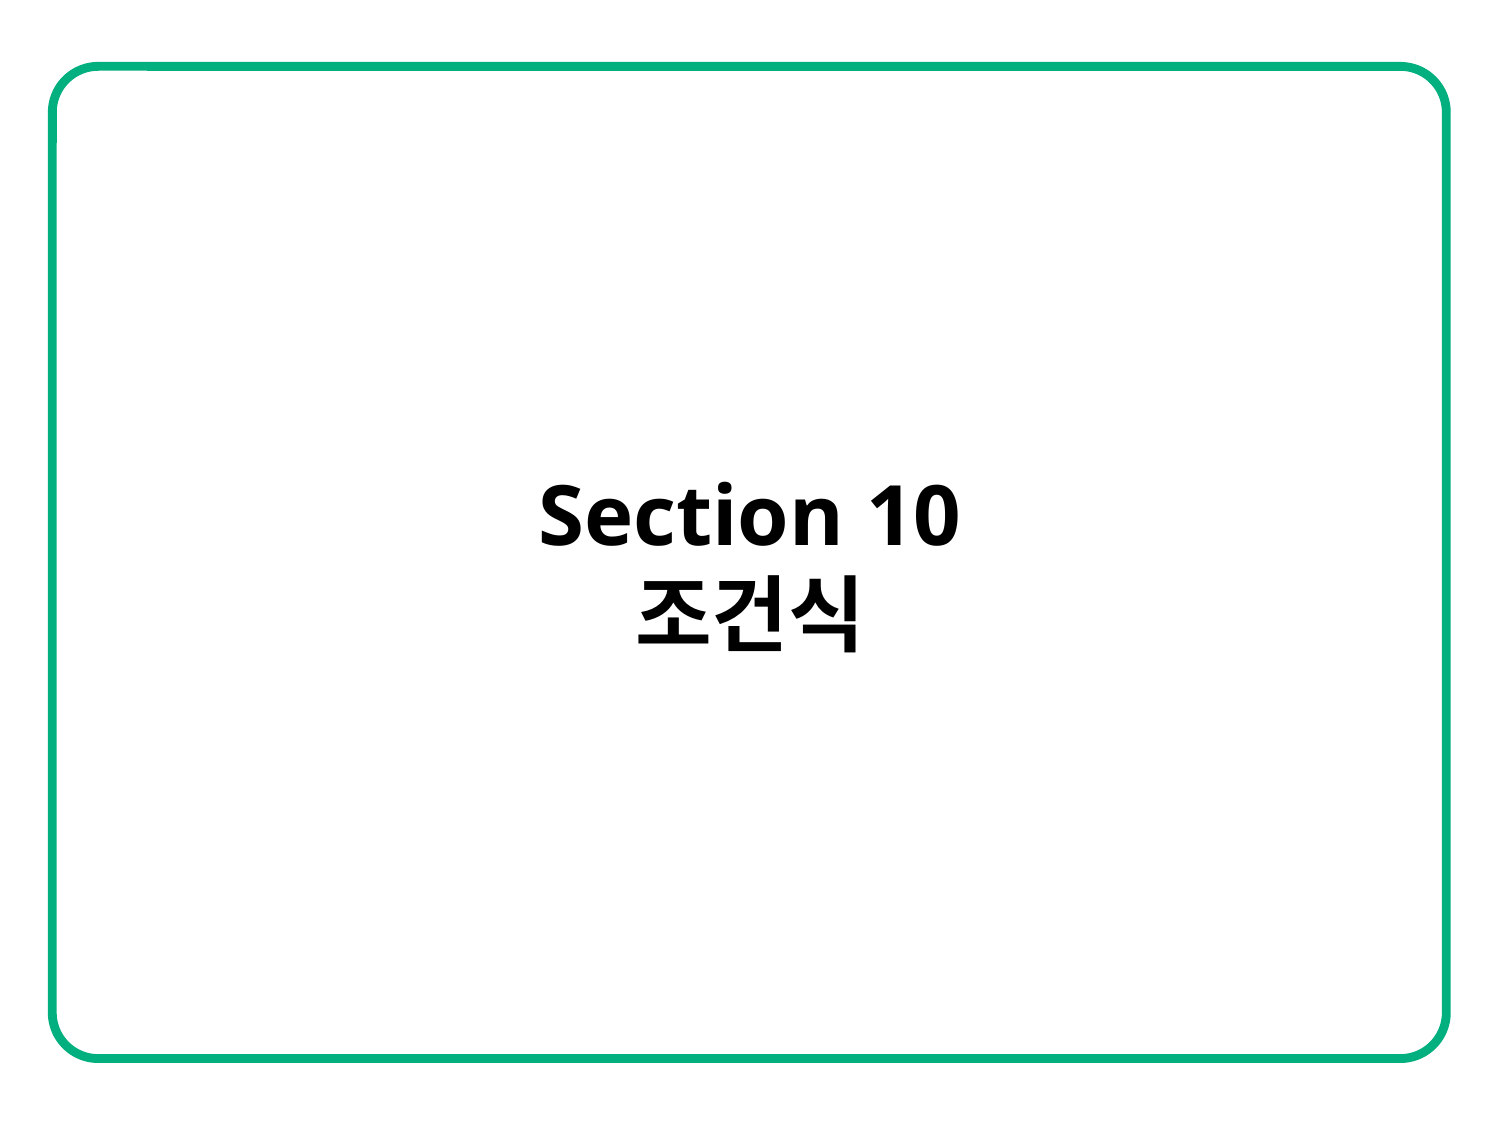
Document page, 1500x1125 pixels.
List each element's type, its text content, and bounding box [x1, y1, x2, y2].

text_box Section 10 조건식 [342, 403, 1158, 722]
